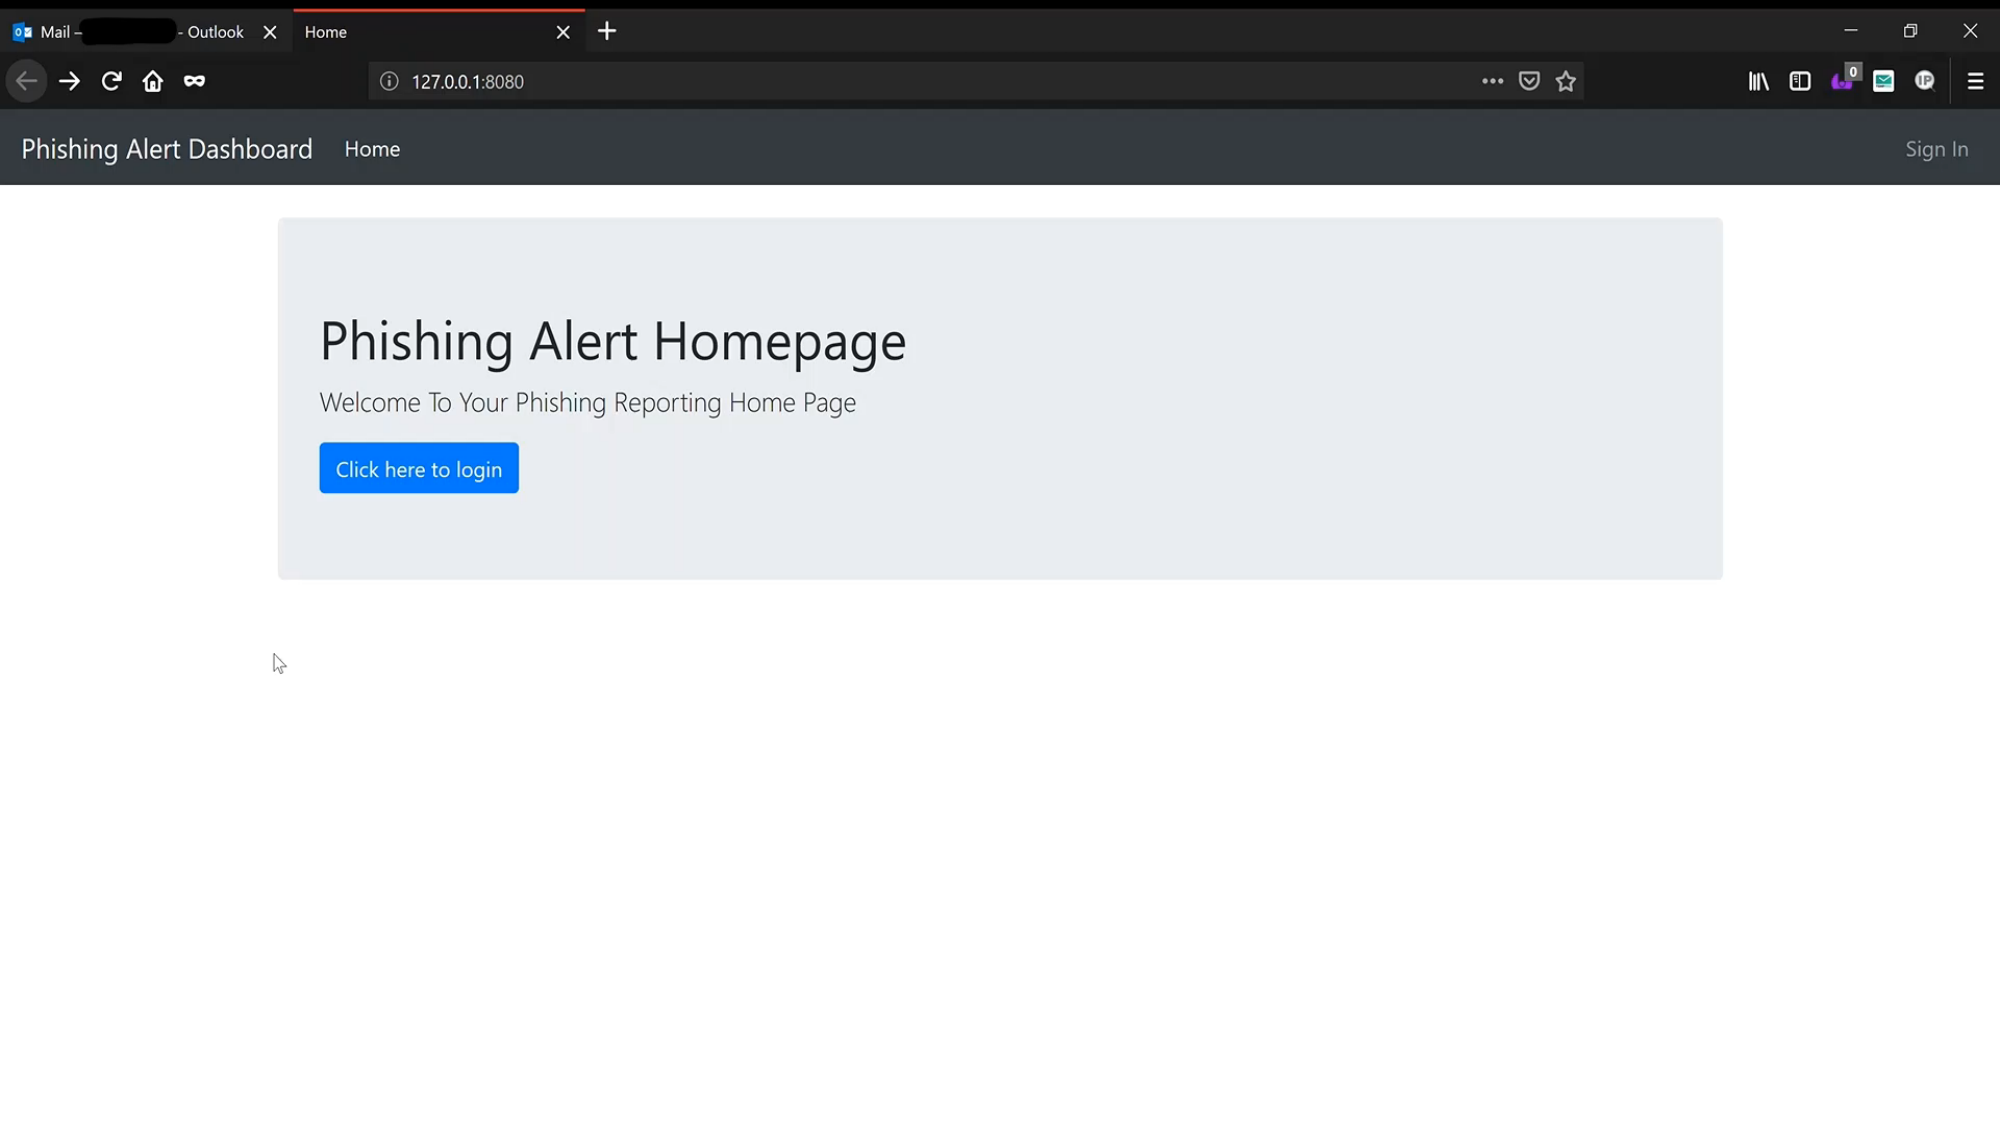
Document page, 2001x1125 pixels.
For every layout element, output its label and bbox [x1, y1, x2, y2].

list [0, 0, 2000, 1125]
